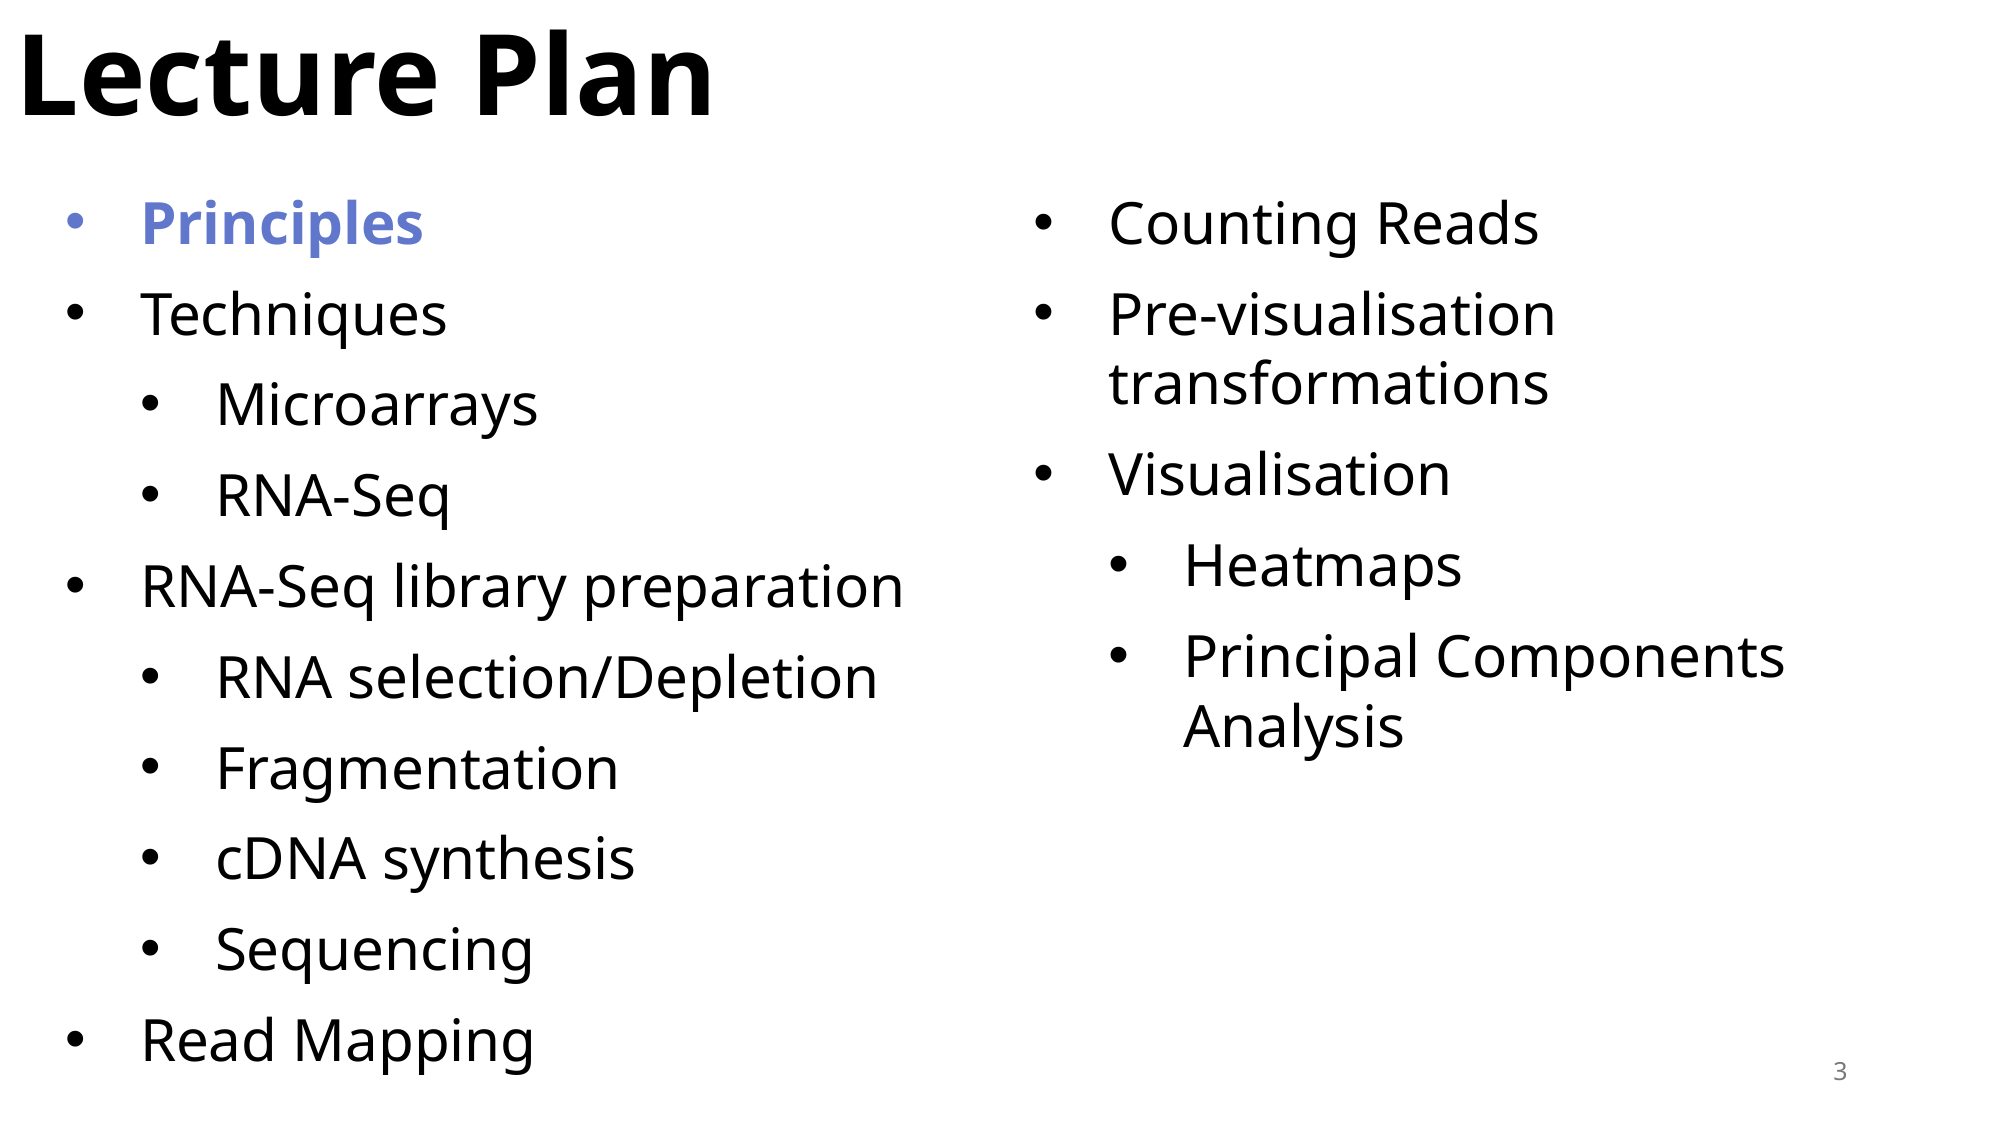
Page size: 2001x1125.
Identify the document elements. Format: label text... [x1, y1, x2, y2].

slide_number 3 [1412, 1042, 1863, 1103]
text_box Counting Reads​ Pre-visualisation transformations​ Visualisation​ Heatmaps​ Principal Components Analysis​ [1018, 178, 1907, 903]
text_box Principles Techniques Microarrays RNA-Seq RNA-Seq library preparation RNA selection/Depletion Fragmentation cDNA synthesis Sequencing Read Mapping [49, 178, 1343, 1125]
text_box Lecture Plan [15, 0, 1685, 140]
